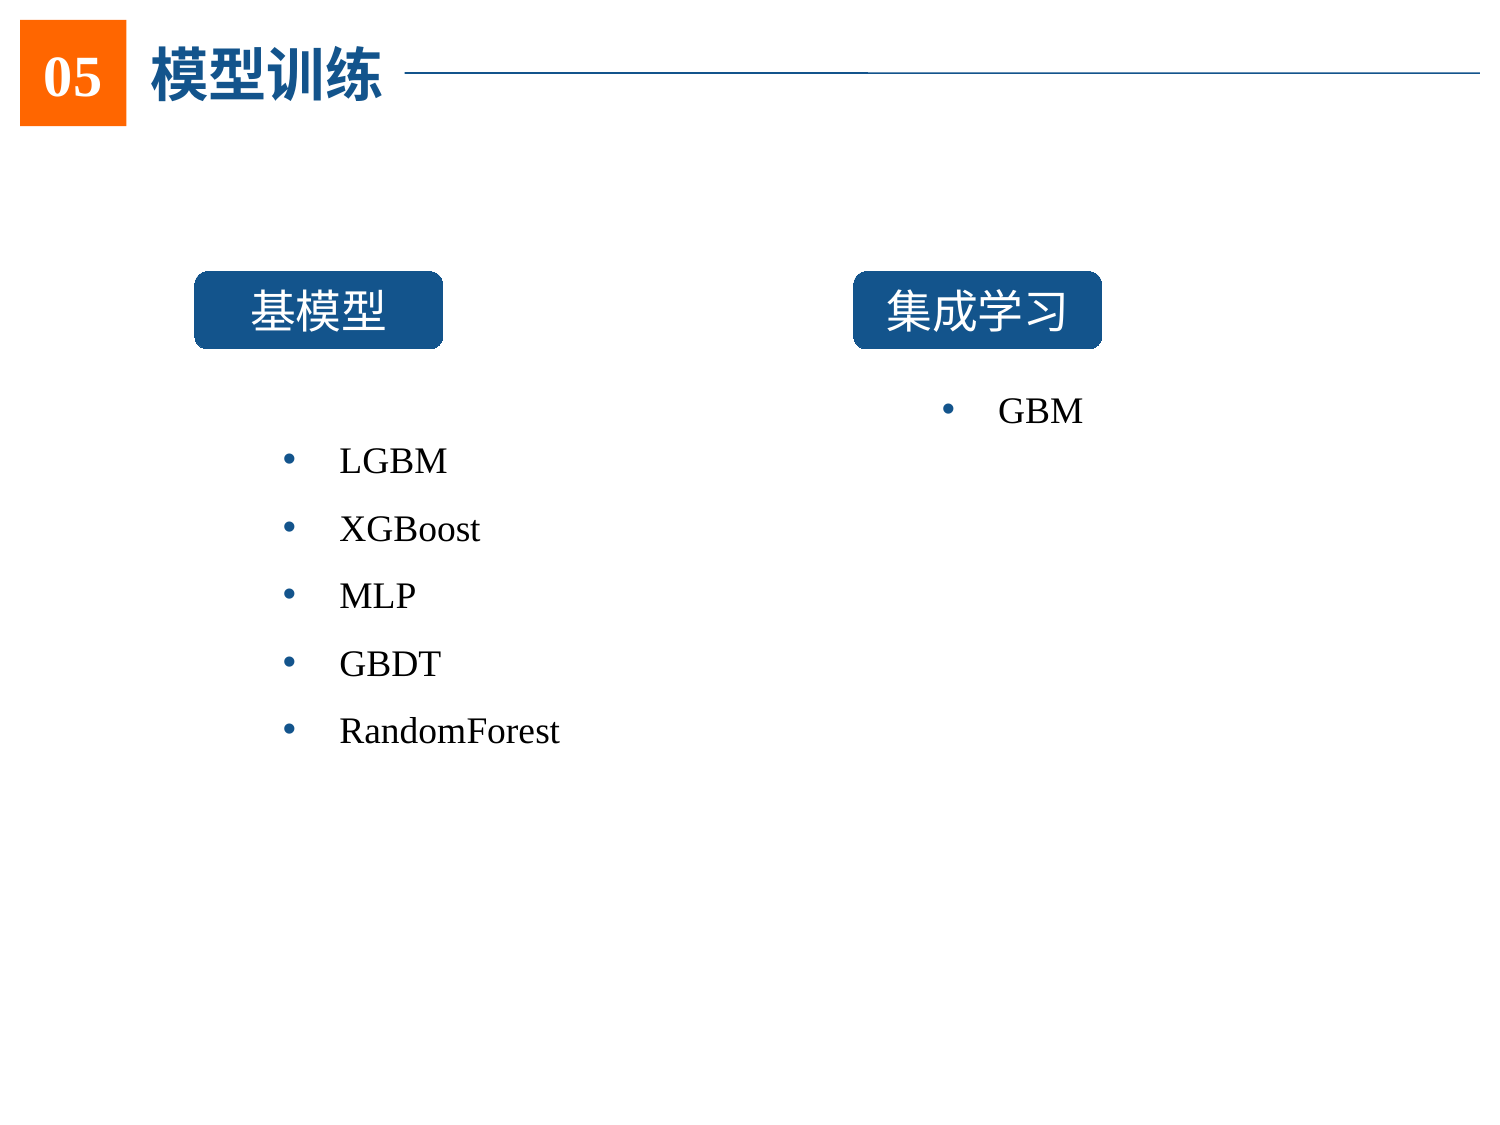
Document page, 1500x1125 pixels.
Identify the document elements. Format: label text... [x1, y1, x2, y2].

text_box 基模型 [194, 271, 443, 349]
text_box 集成学习 [853, 271, 1102, 349]
text_box LGBM XGBoost MLP GBDT RandomForest [268, 406, 701, 759]
text_box GBM [927, 356, 1360, 439]
text_box 模型训练 [129, 32, 405, 114]
text_box 05 [18, 18, 128, 128]
